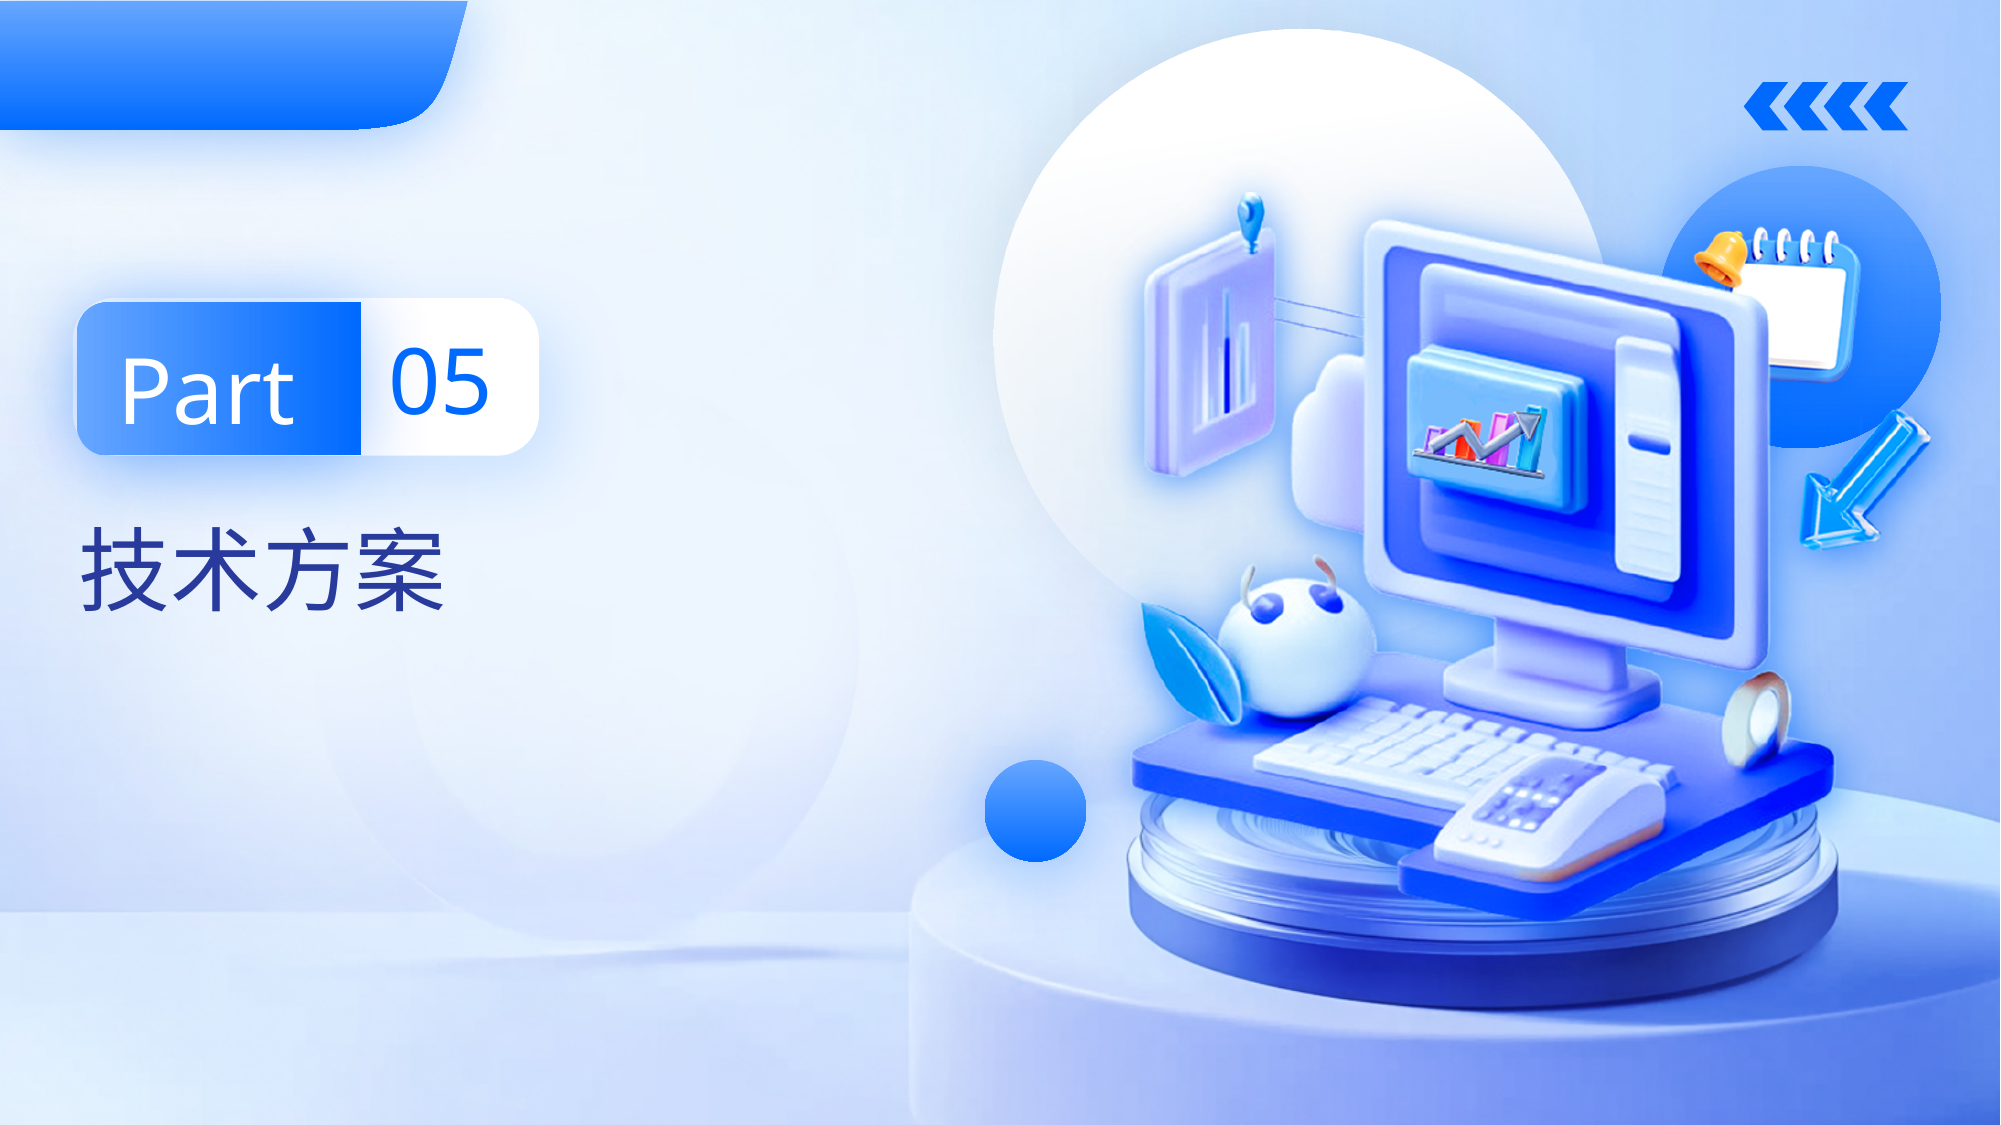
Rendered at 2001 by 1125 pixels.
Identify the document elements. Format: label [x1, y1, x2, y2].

picture [0, 0, 2000, 1125]
text_box [1743, 82, 1909, 131]
